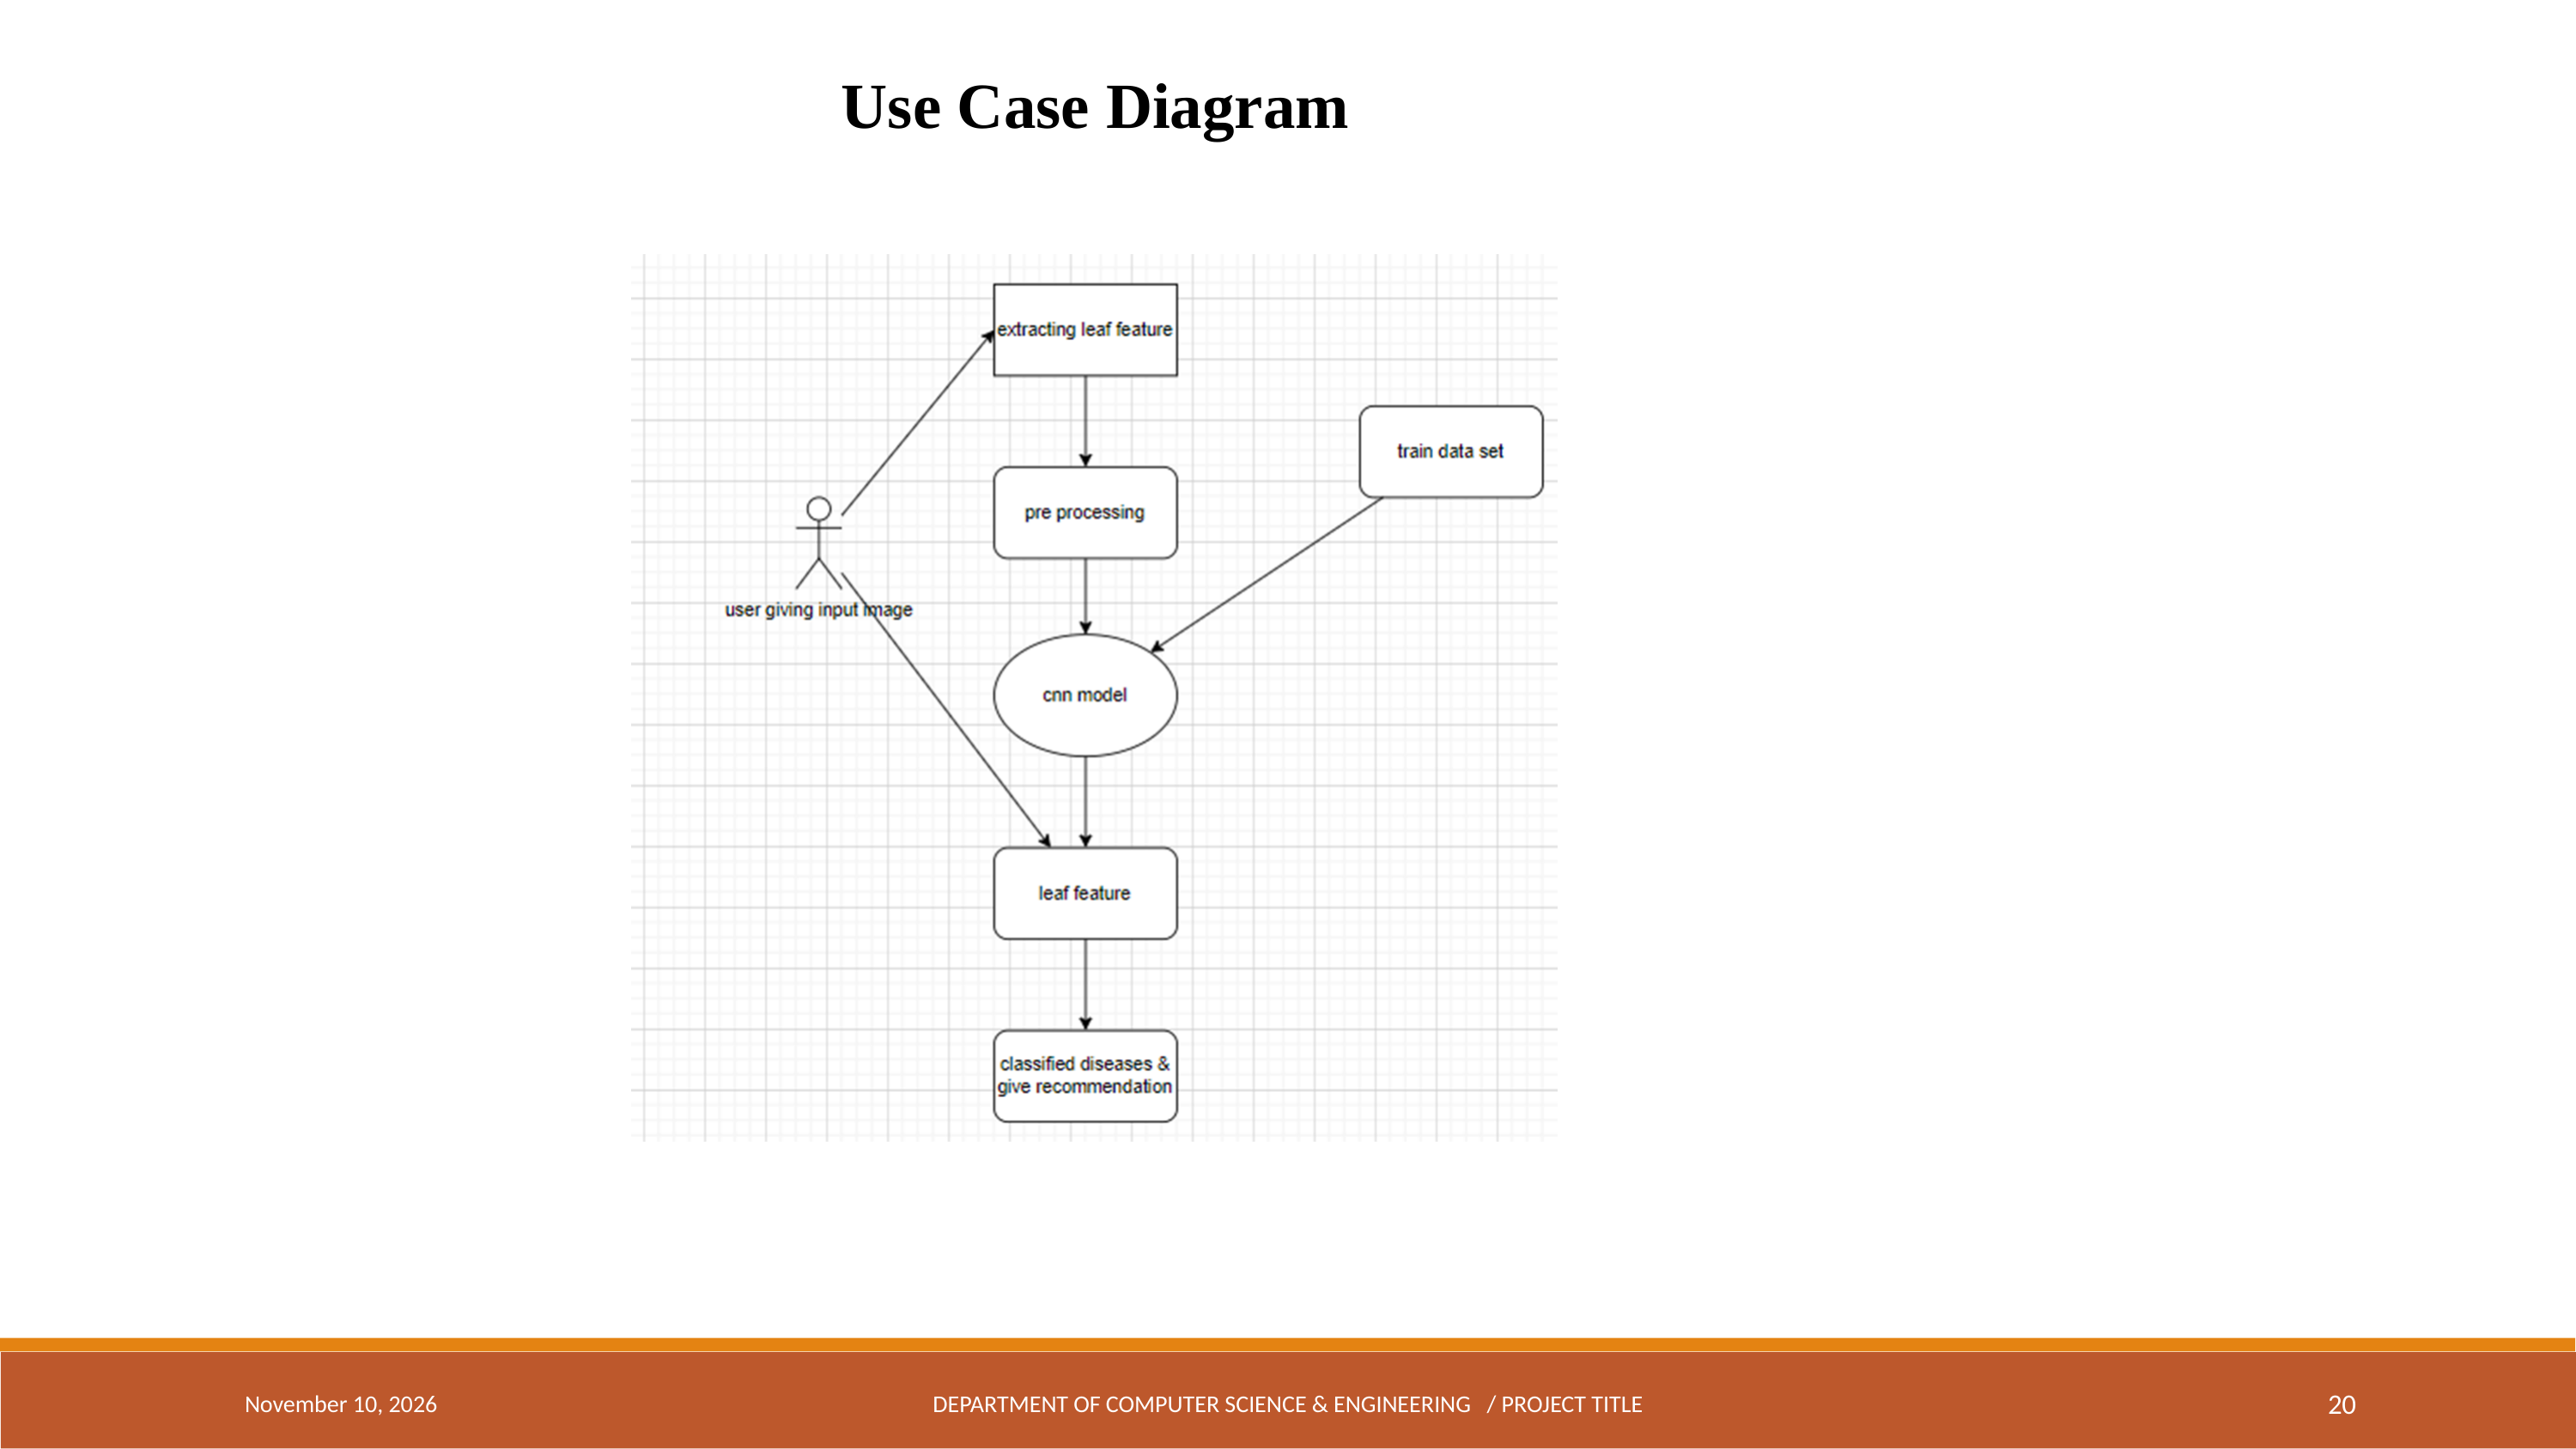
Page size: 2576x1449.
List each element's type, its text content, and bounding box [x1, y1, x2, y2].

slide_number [232, 1364, 755, 1442]
footer DEPARTMENT OF COMPUTER SCIENCE & ENGINEERING / PROJECT TITLE [779, 1364, 1798, 1442]
text_box Use Case Diagram [828, 57, 2117, 148]
picture [631, 254, 1558, 1143]
slide_number 20 [2092, 1364, 2369, 1442]
